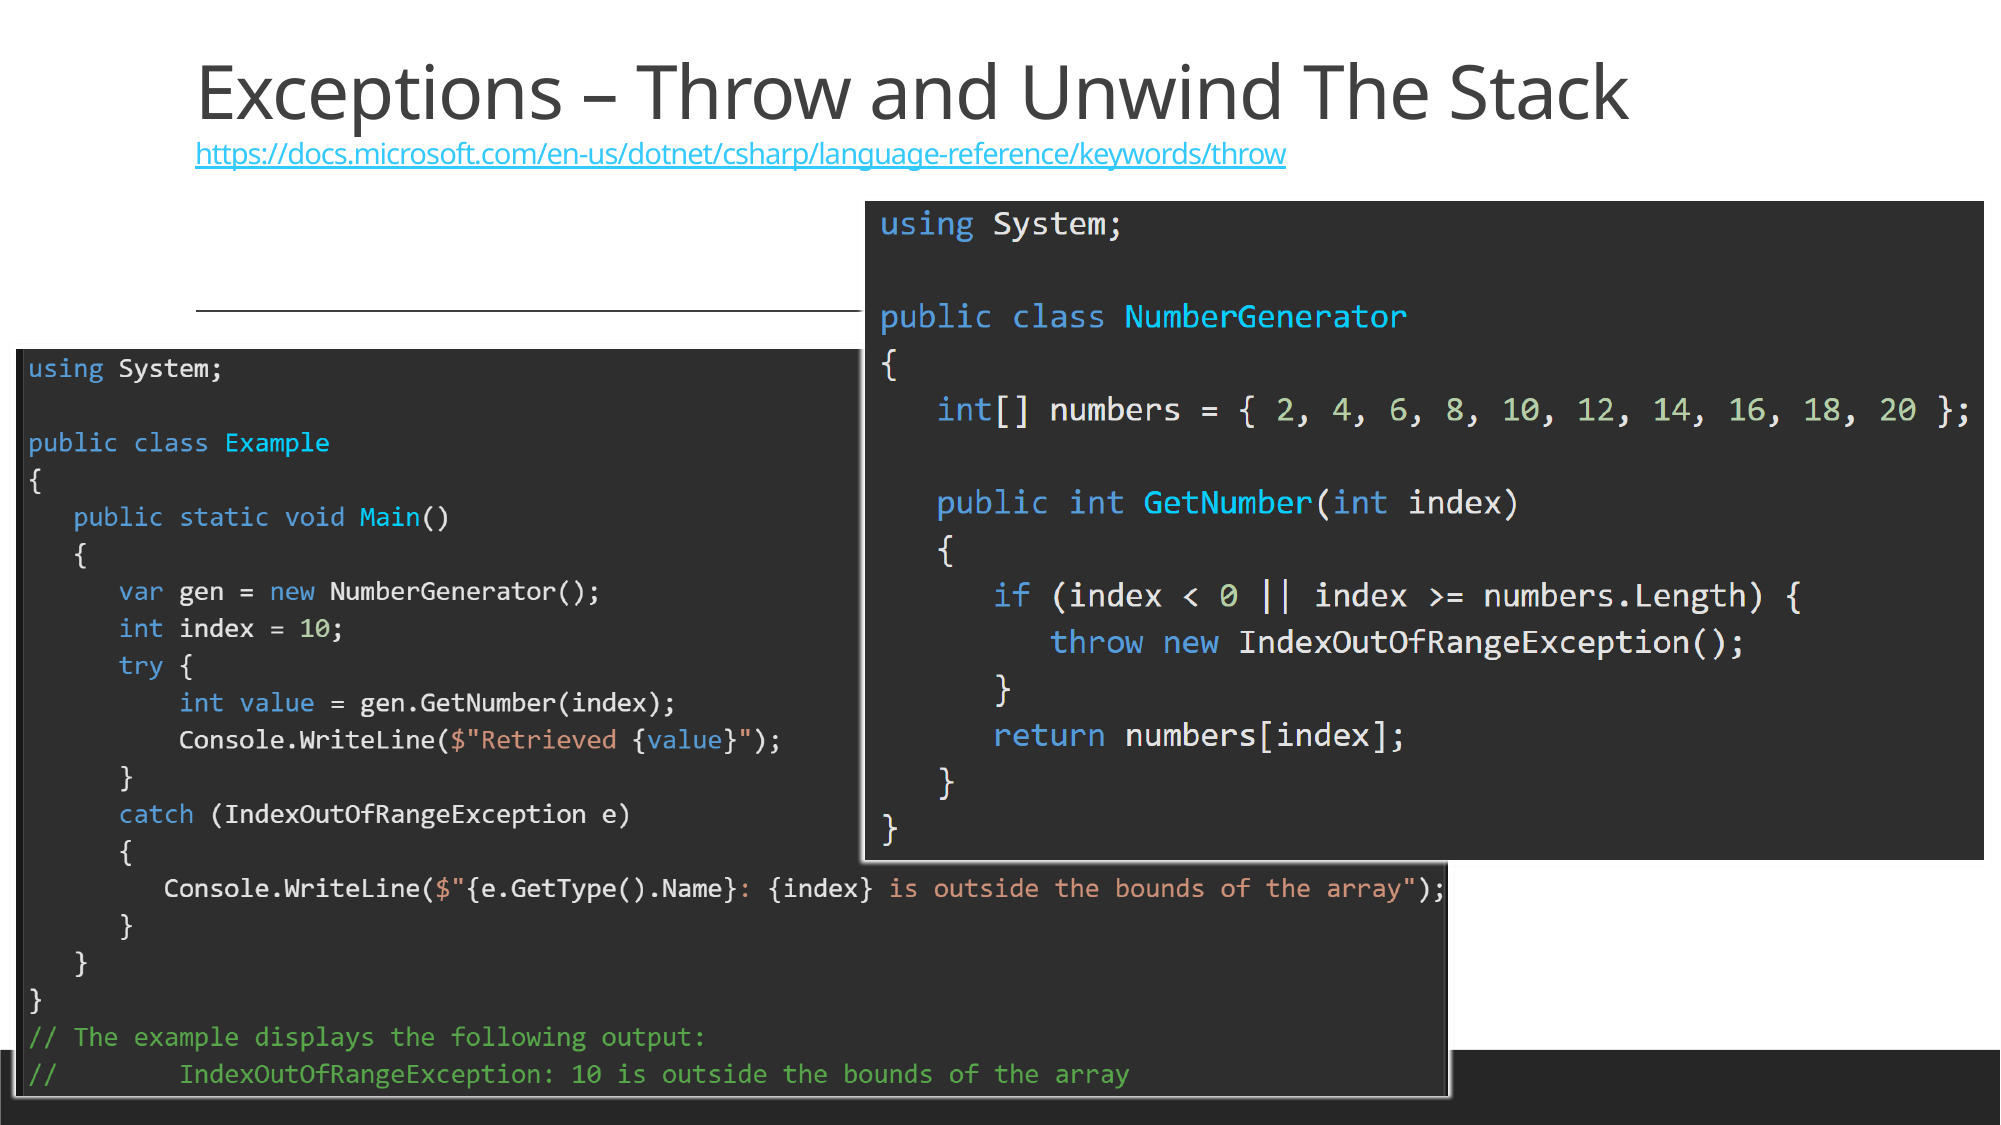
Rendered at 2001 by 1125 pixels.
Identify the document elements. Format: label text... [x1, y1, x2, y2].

title Exceptions – Throw and Unwind The Stack https://docs.microsoft.com/en-us/dotnet/csharp/language-reference/keywords/throw [179, 47, 1825, 285]
picture [15, 201, 1985, 1096]
